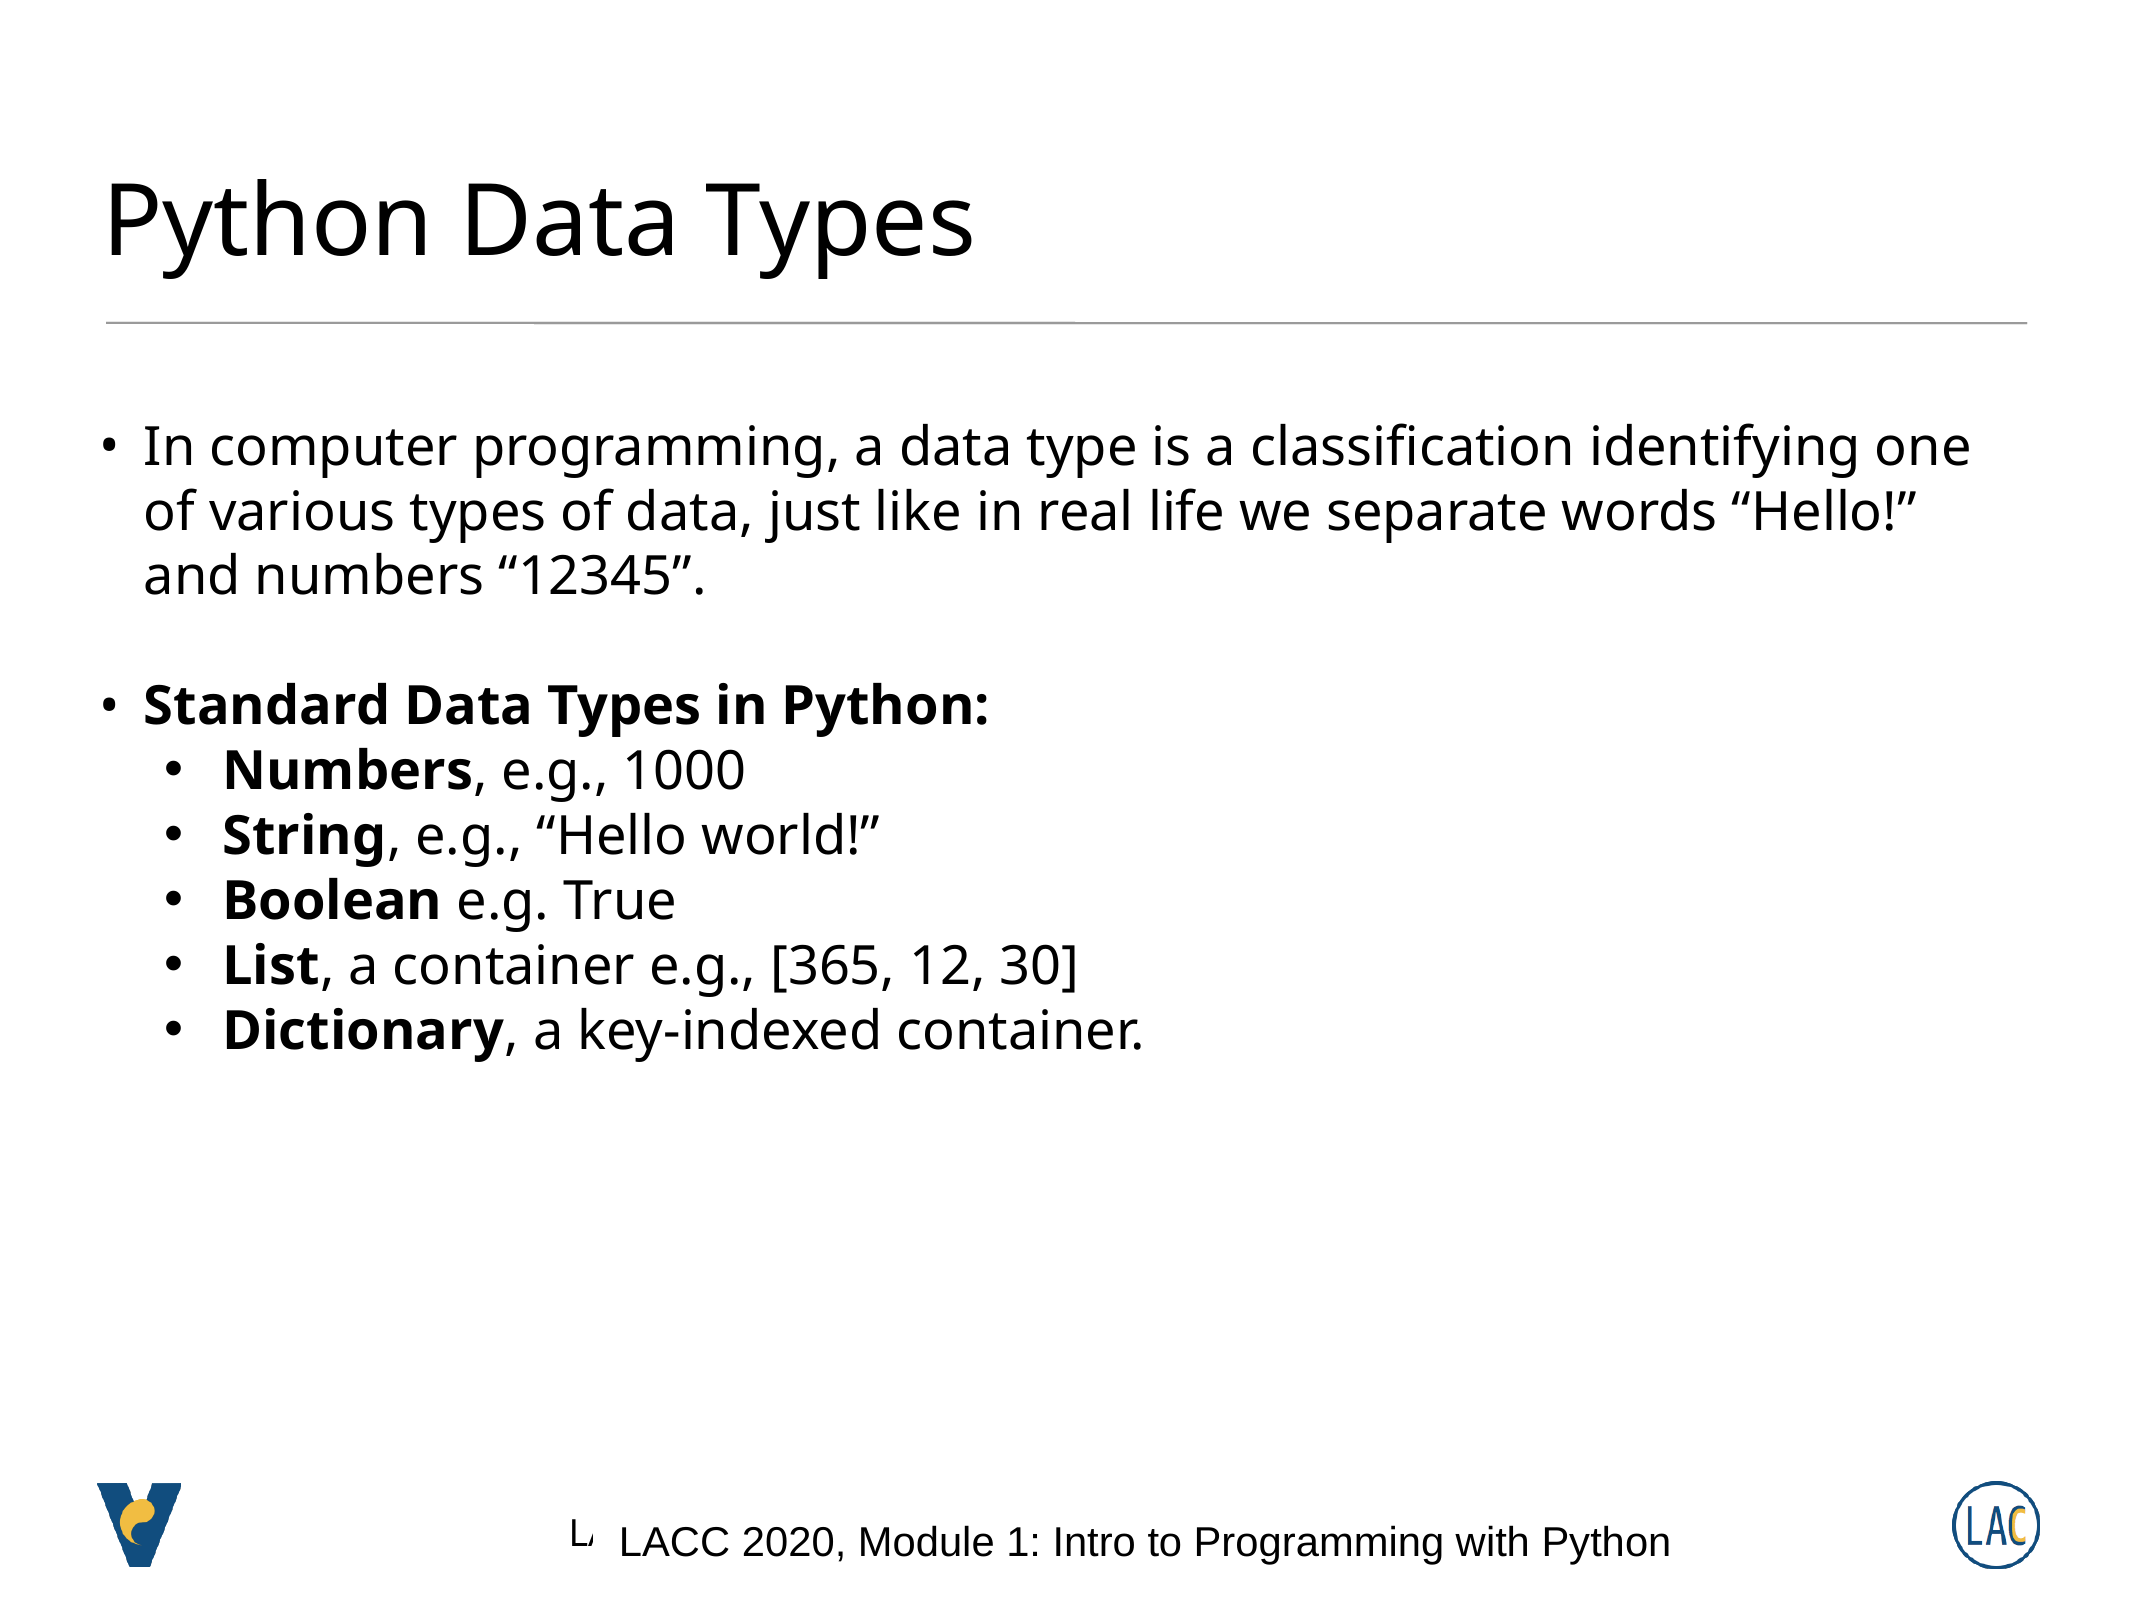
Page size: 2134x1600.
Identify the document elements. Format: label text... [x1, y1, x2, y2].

picture [97, 1483, 181, 1567]
list In computer programming, a data type is a classification identifying one of various types of data, just like in real life we separate words “Hello!” and numbers “12345”. Standard Data Types in Python: Numbers, e.g., 1000 String, e.g., “Hello world!” Boolean e.g. True List, a container e.g., [365, 12, 30] Dictionary, a key-indexed container. [91, 336, 2038, 1600]
text_box LACC 2020, Module 1: Intro to Programming with Python [593, 1506, 1698, 1574]
title Python Data Types [93, 0, 2041, 284]
picture [1951, 1480, 2040, 1569]
